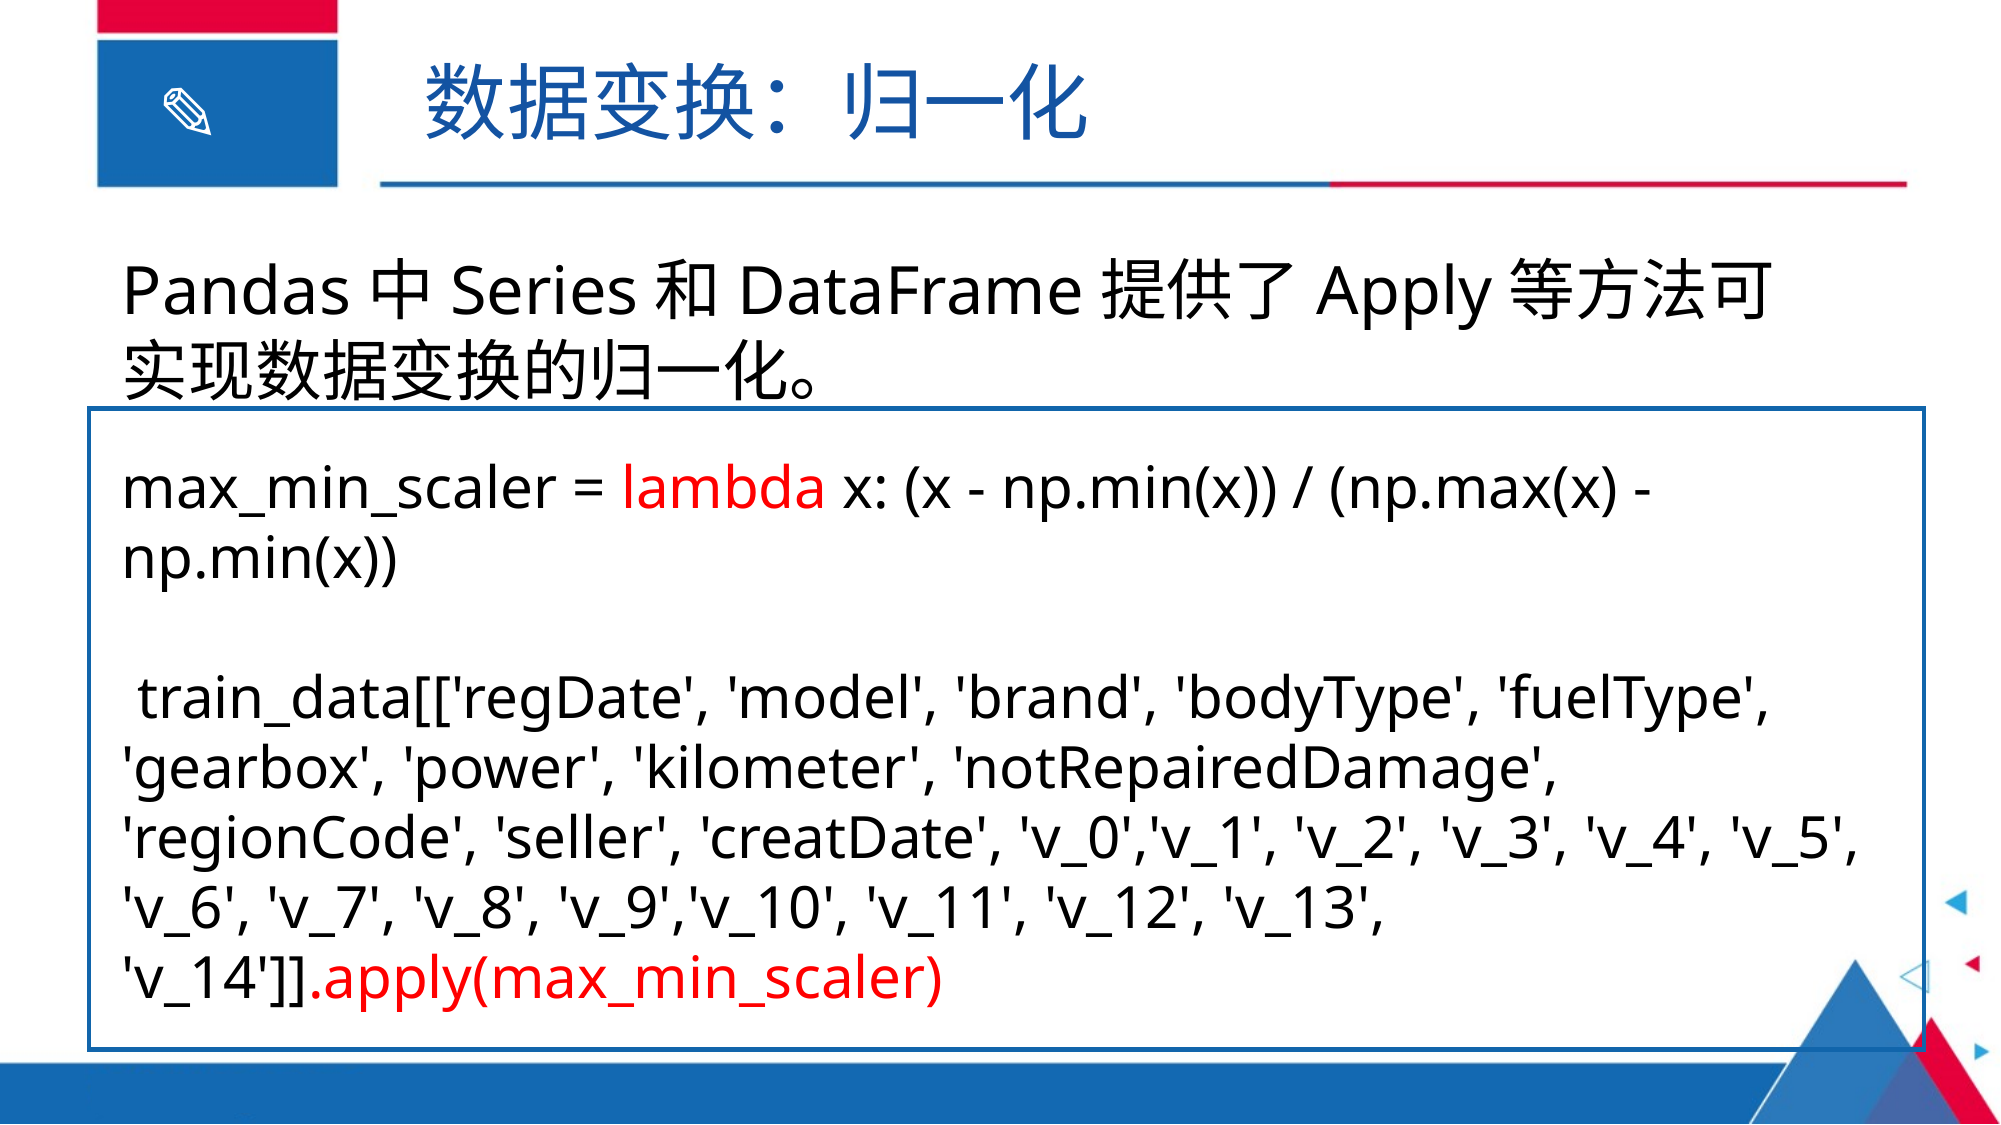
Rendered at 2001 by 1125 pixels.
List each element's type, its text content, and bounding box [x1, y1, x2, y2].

text_box [88, 407, 1925, 1051]
text_box max_min_scaler = lambda x: (x - np.min(x)) / (np.max(x) - np.min(x)) train_data[['regDate', 'model', 'brand', 'bodyType', 'fuelType', 'gearbox', 'power', 'kilometer', 'notRepairedDamage', 'regionCode', 'seller', 'creatDate', 'v_0','v_1', 'v_2', 'v_3', 'v_4', 'v_5', 'v_6', 'v_7', 'v_8', 'v_9','v_10', 'v_11', 'v_12', 'v_13', 'v_14']].apply(max_min_scaler) [107, 442, 1913, 1046]
text_box 数据变换：归一化 [409, 43, 1812, 158]
text_box Pandas中Series和DataFrame提供了Apply等方法可实现数据变换的归一化。 [107, 240, 1832, 407]
picture [0, 0, 2000, 1124]
